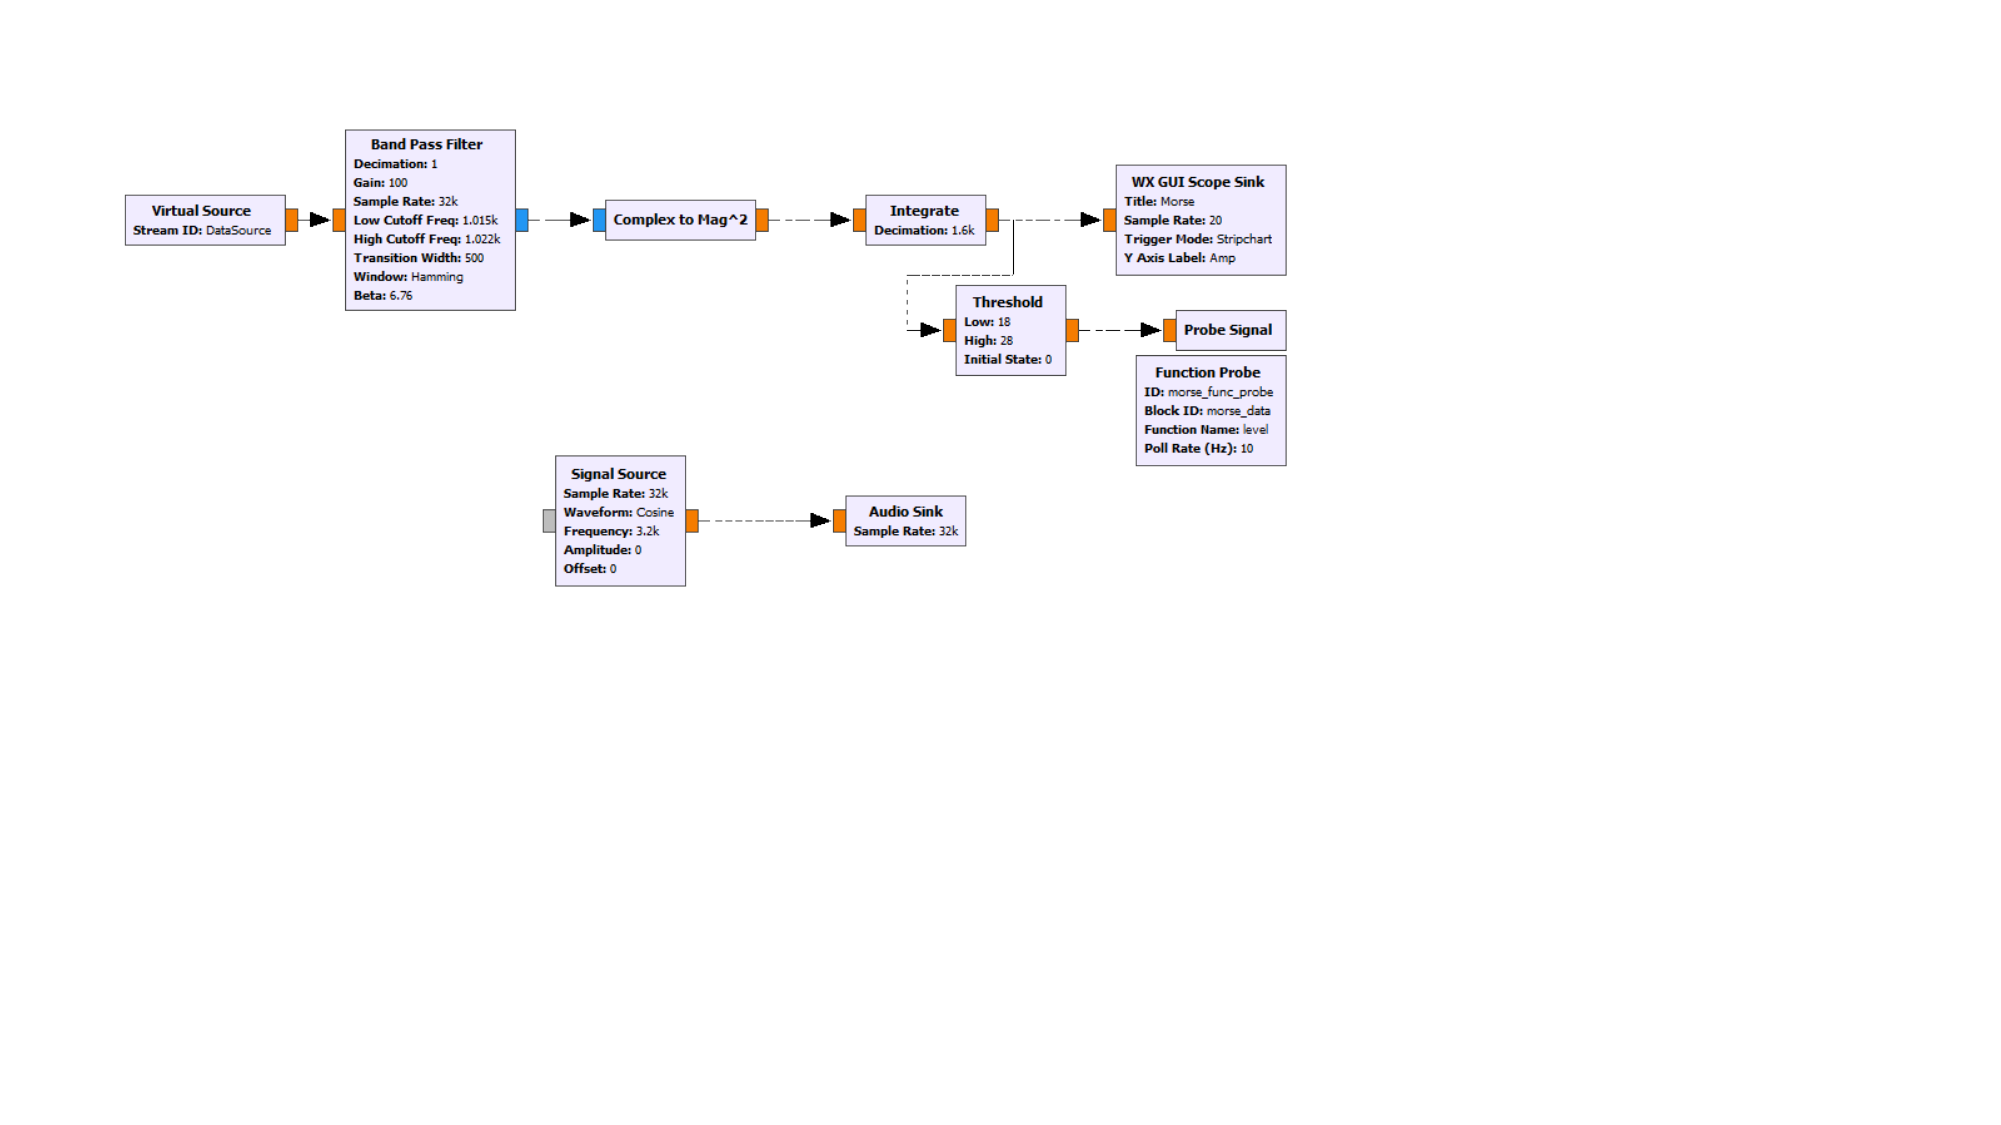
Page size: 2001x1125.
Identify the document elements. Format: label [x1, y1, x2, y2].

picture [110, 78, 1312, 622]
